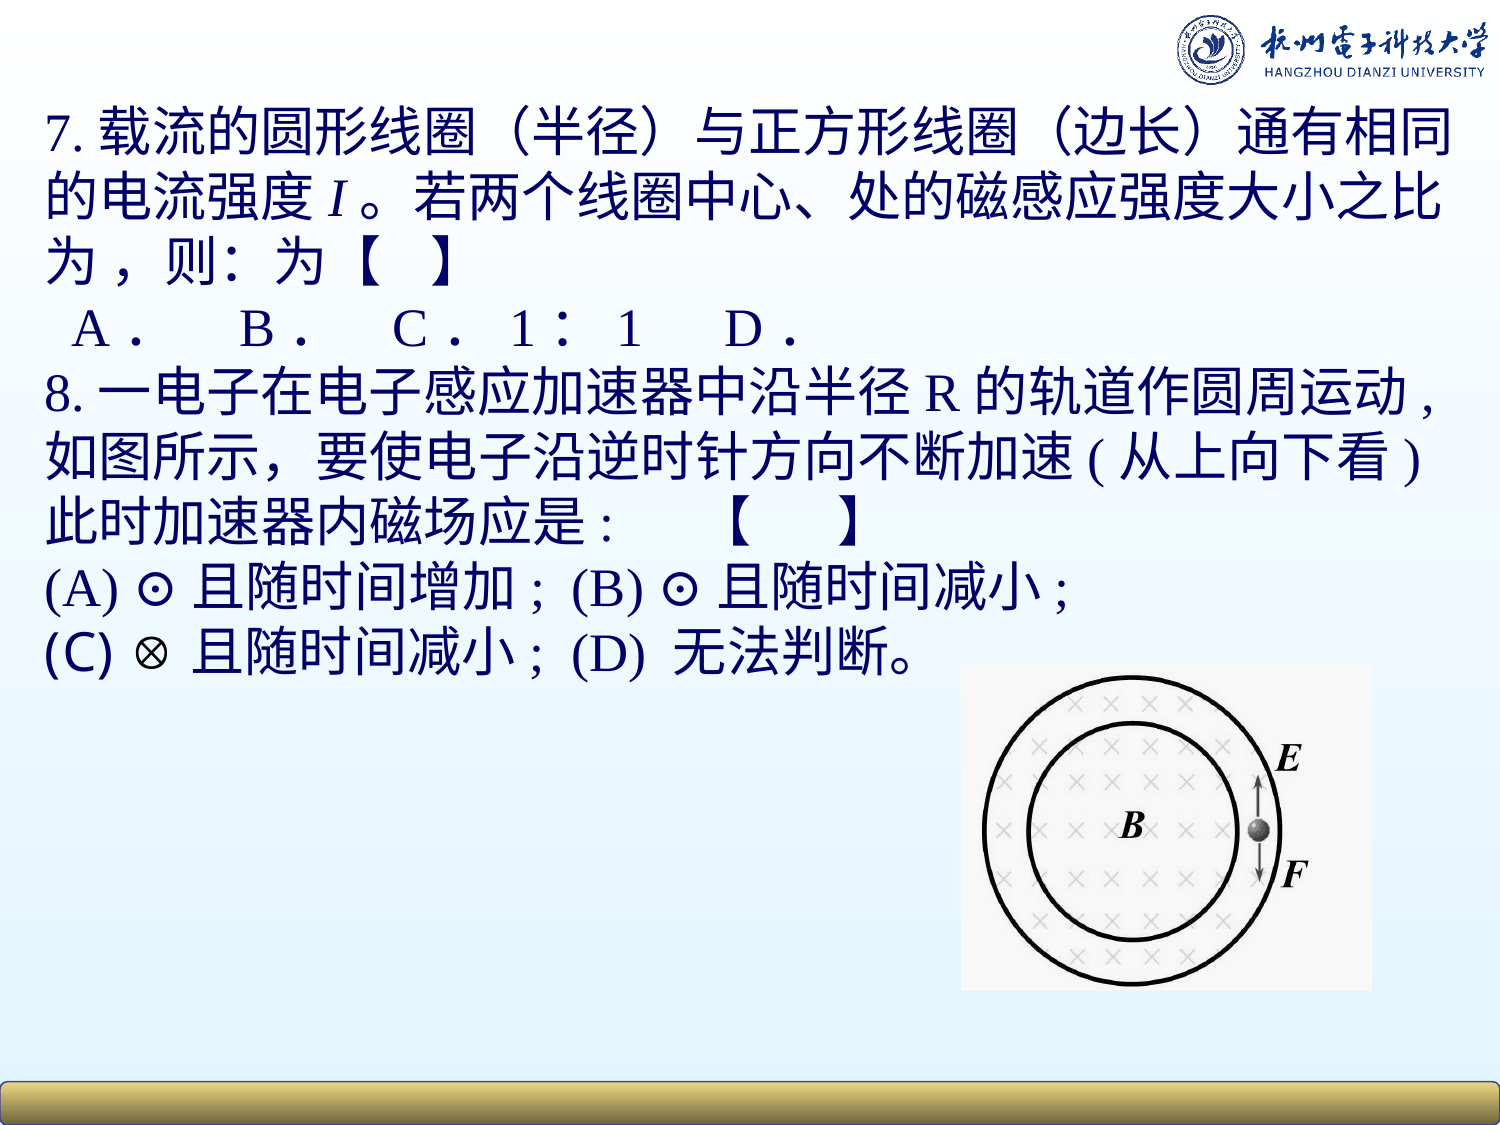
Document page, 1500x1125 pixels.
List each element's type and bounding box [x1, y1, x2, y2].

picture [1175, 75, 1488, 88]
picture [961, 663, 1372, 991]
text_box [0, 0, 1500, 75]
text_box [123, 618, 183, 685]
